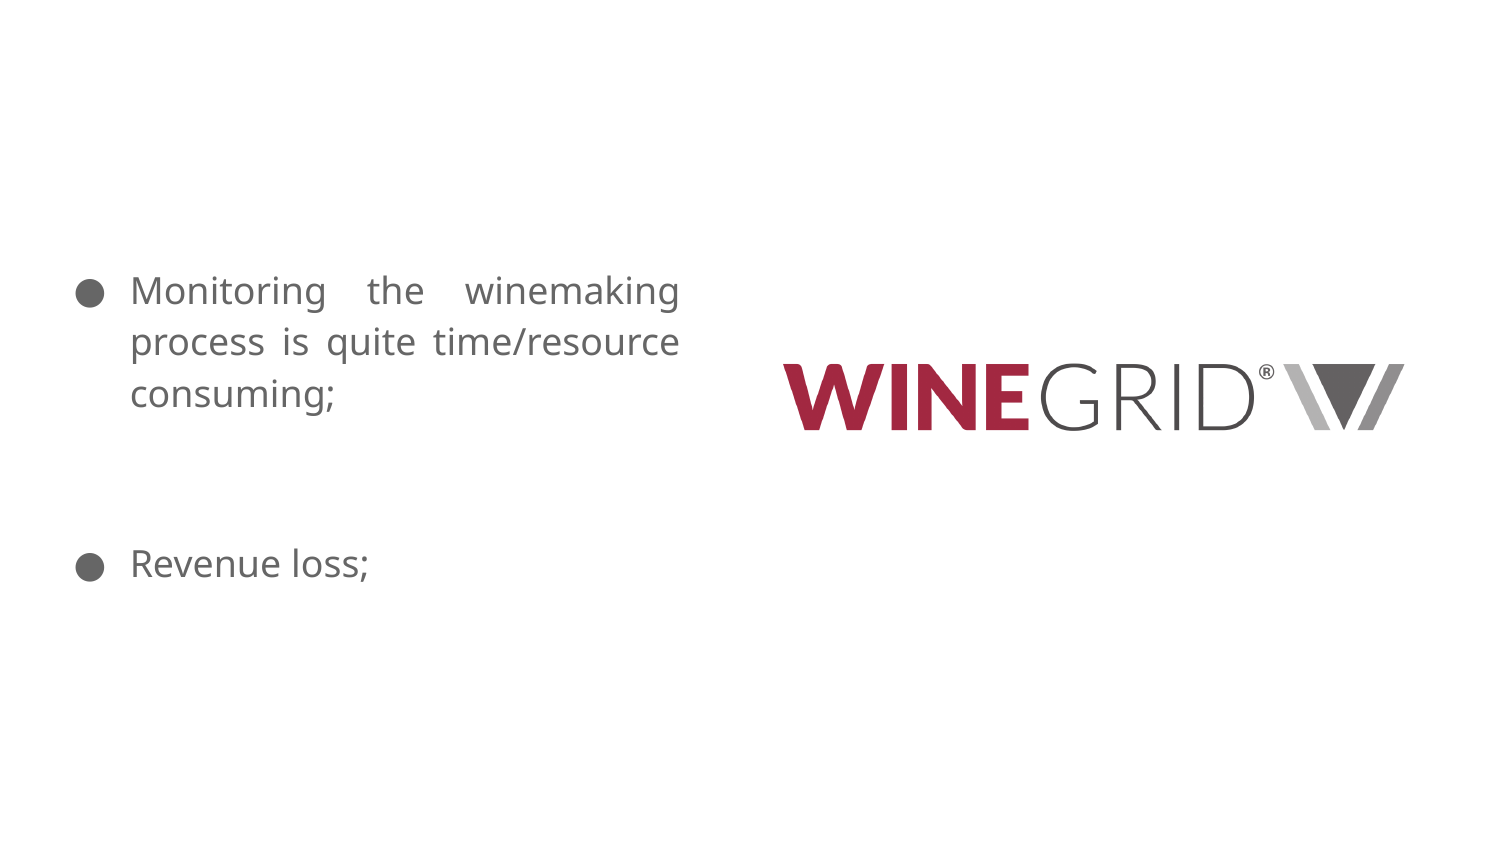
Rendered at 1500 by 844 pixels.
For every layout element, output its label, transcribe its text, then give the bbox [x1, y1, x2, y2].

list Monitoring the winemaking process is quite time/resource consuming; Revenue loss; [39, 244, 696, 599]
picture [764, 347, 1422, 496]
